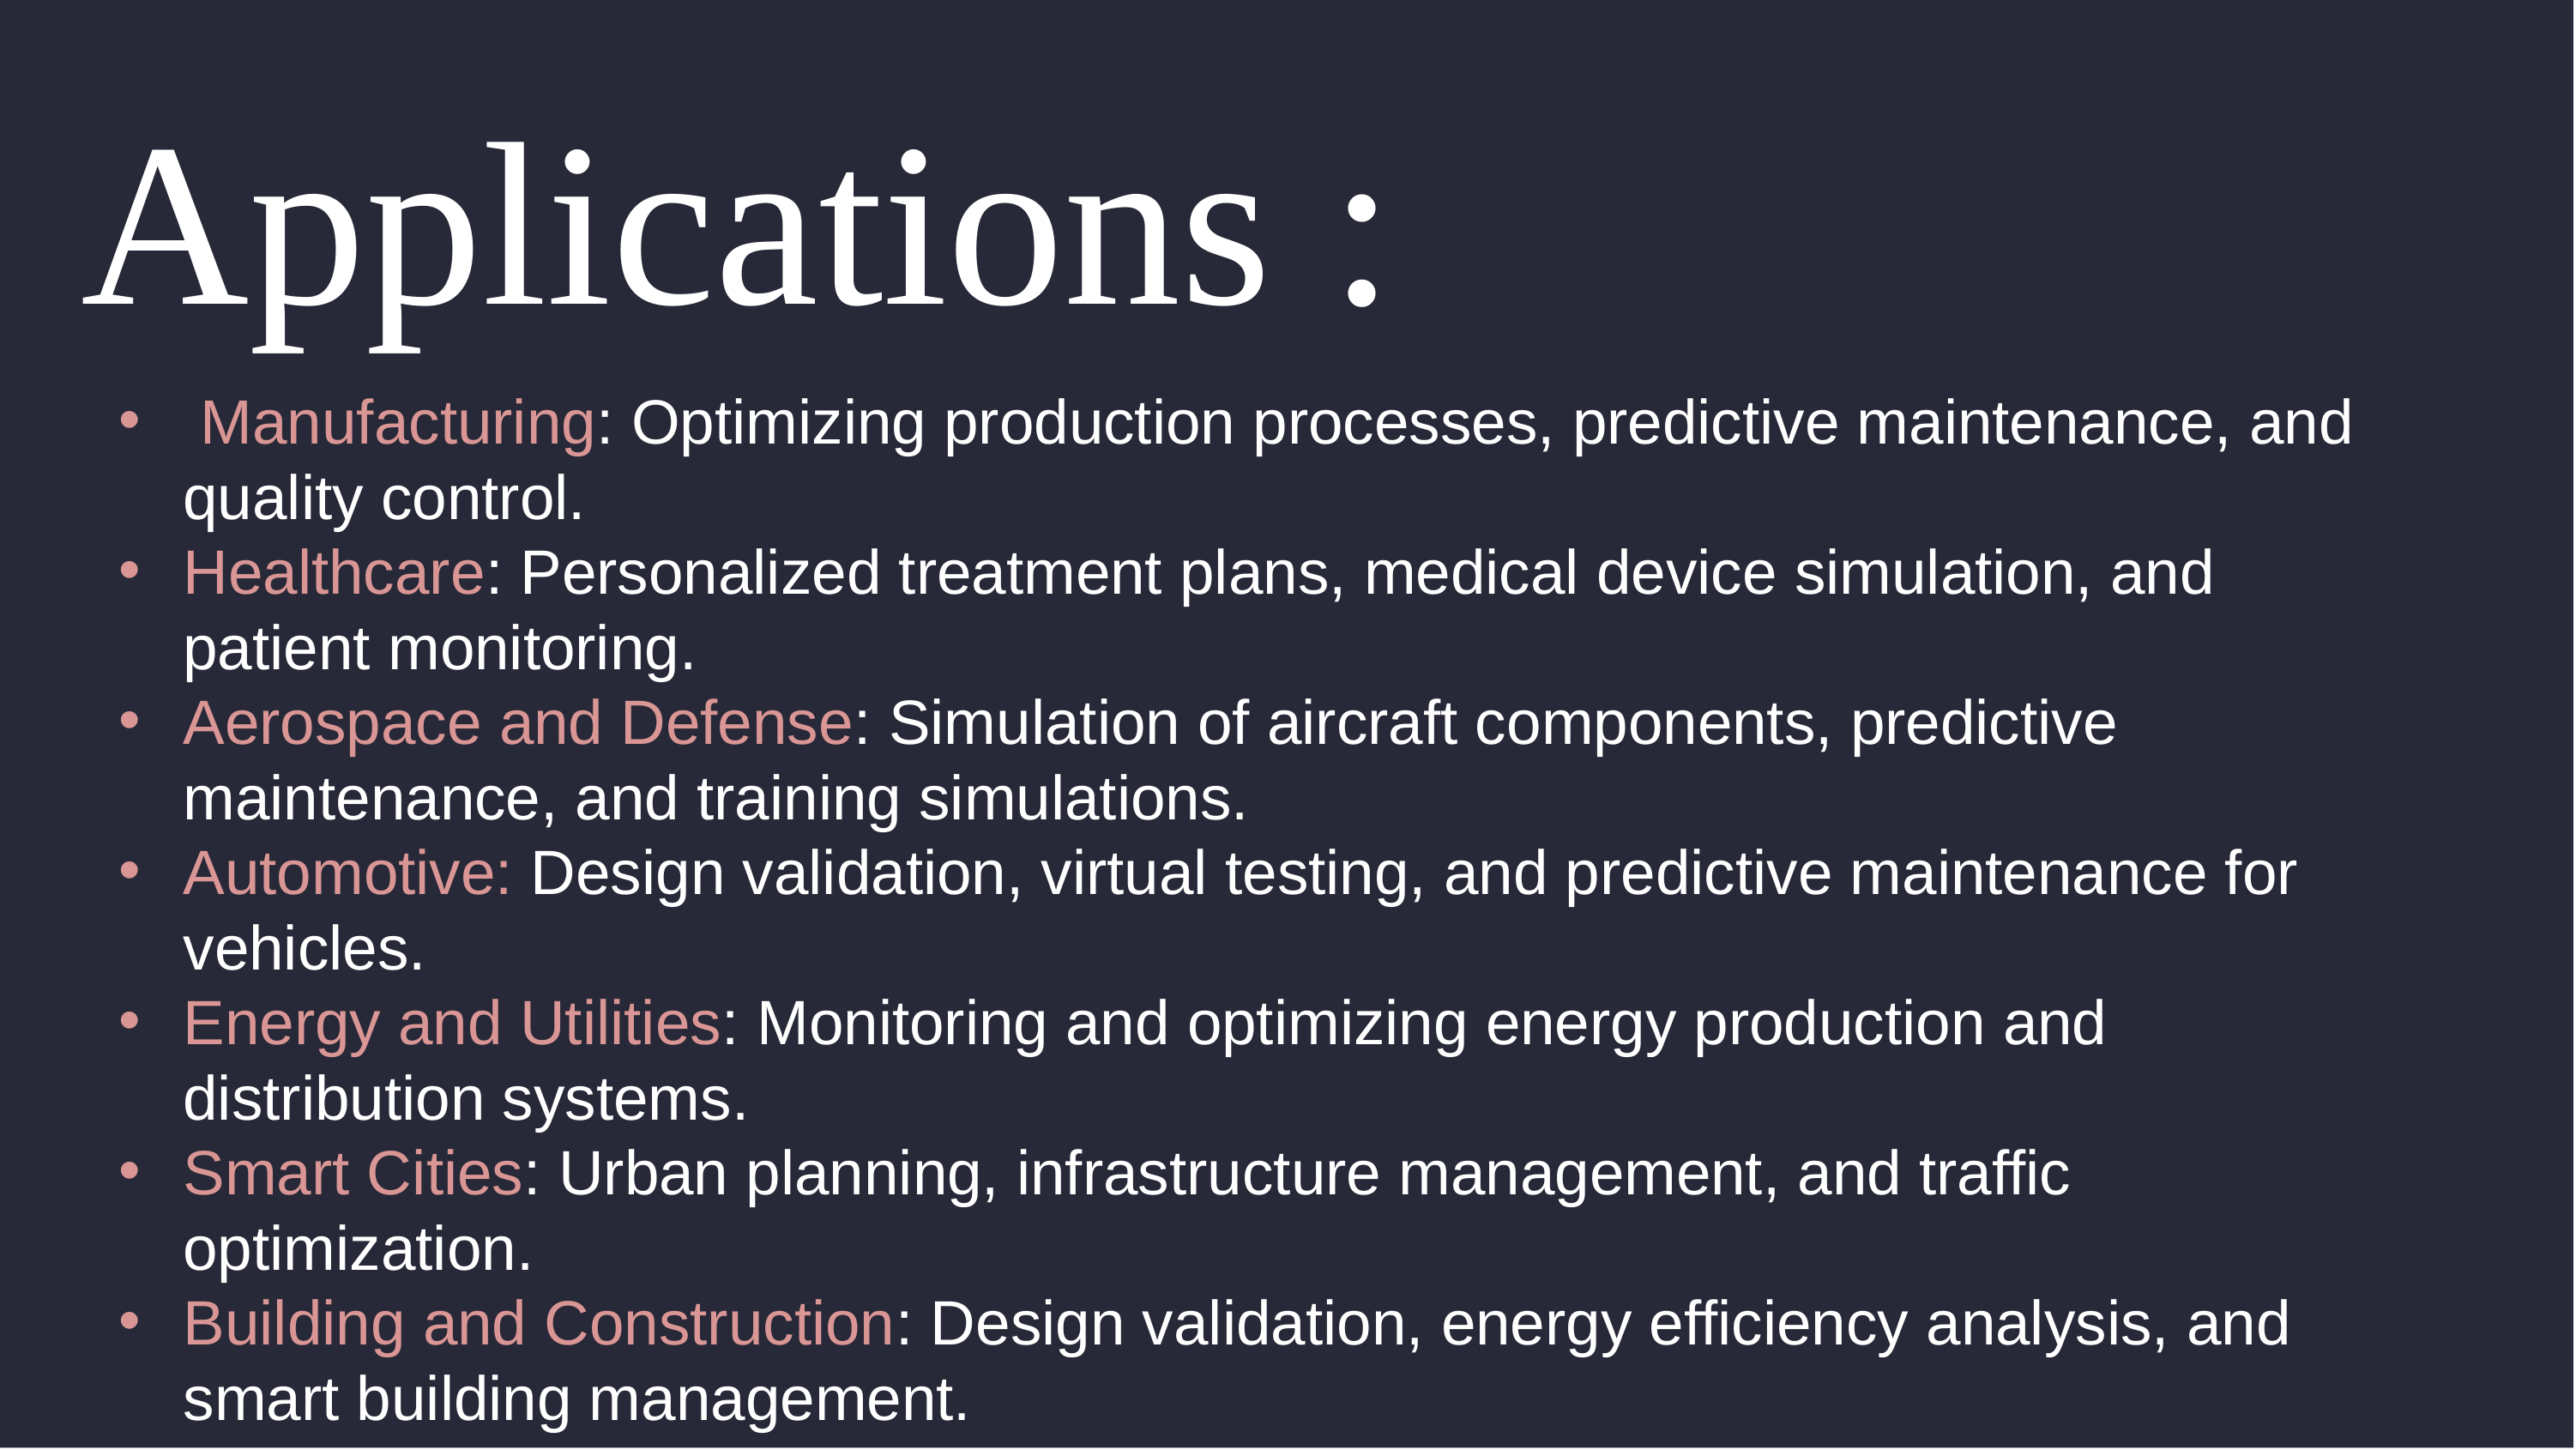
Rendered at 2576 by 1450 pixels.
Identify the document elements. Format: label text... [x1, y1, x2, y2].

title Applications : [81, 70, 1840, 307]
list Manufacturing: Optimizing production processes, predictive maintenance, and quality control. Healthcare: Personalized treatment plans, medical device simulation, and patient monitoring. Aerospace and Defense: Simulation of aircraft components, predictive maintenance, and training simulations. Automotive: Design validation, virtual testing, and predictive maintenance for vehicles. Energy and Utilities: Monitoring and optimizing energy production and distribution systems. Smart Cities: Urban planning, infrastructure management, and traffic optimization. Building and Construction: Design validation, energy efficiency analysis, and smart building management. [118, 381, 2382, 1450]
